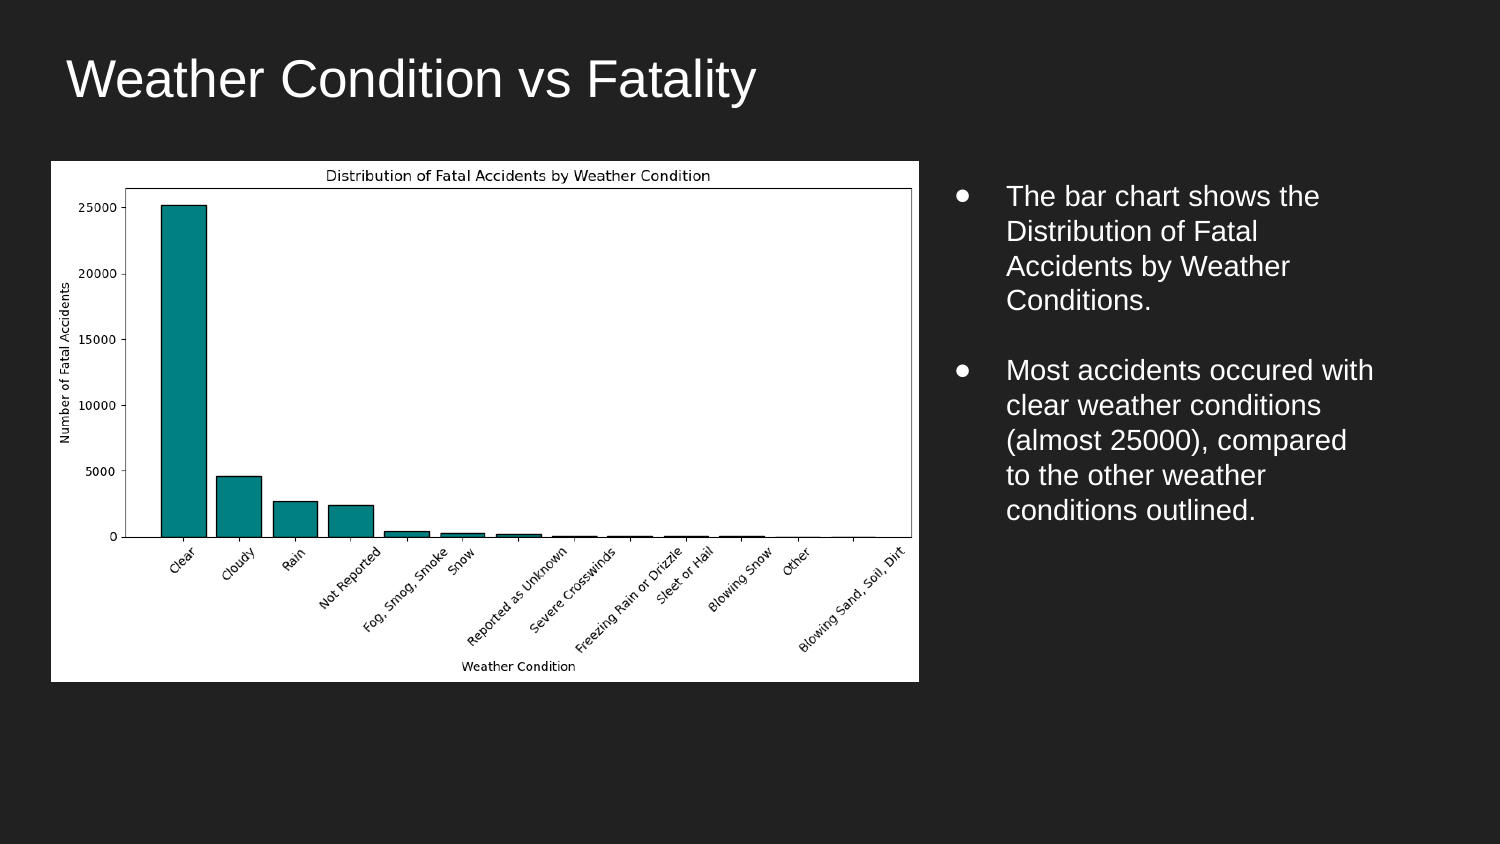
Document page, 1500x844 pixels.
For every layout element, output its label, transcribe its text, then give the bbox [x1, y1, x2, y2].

title Weather Condition vs Fatality [51, 29, 1449, 124]
text_box The bar chart shows the Distribution of Fatal Accidents by Weather Conditions. Most accidents occured with clear weather conditions (almost 25000), compared to the other weather conditions outlined. [919, 161, 1396, 542]
picture [50, 161, 919, 683]
